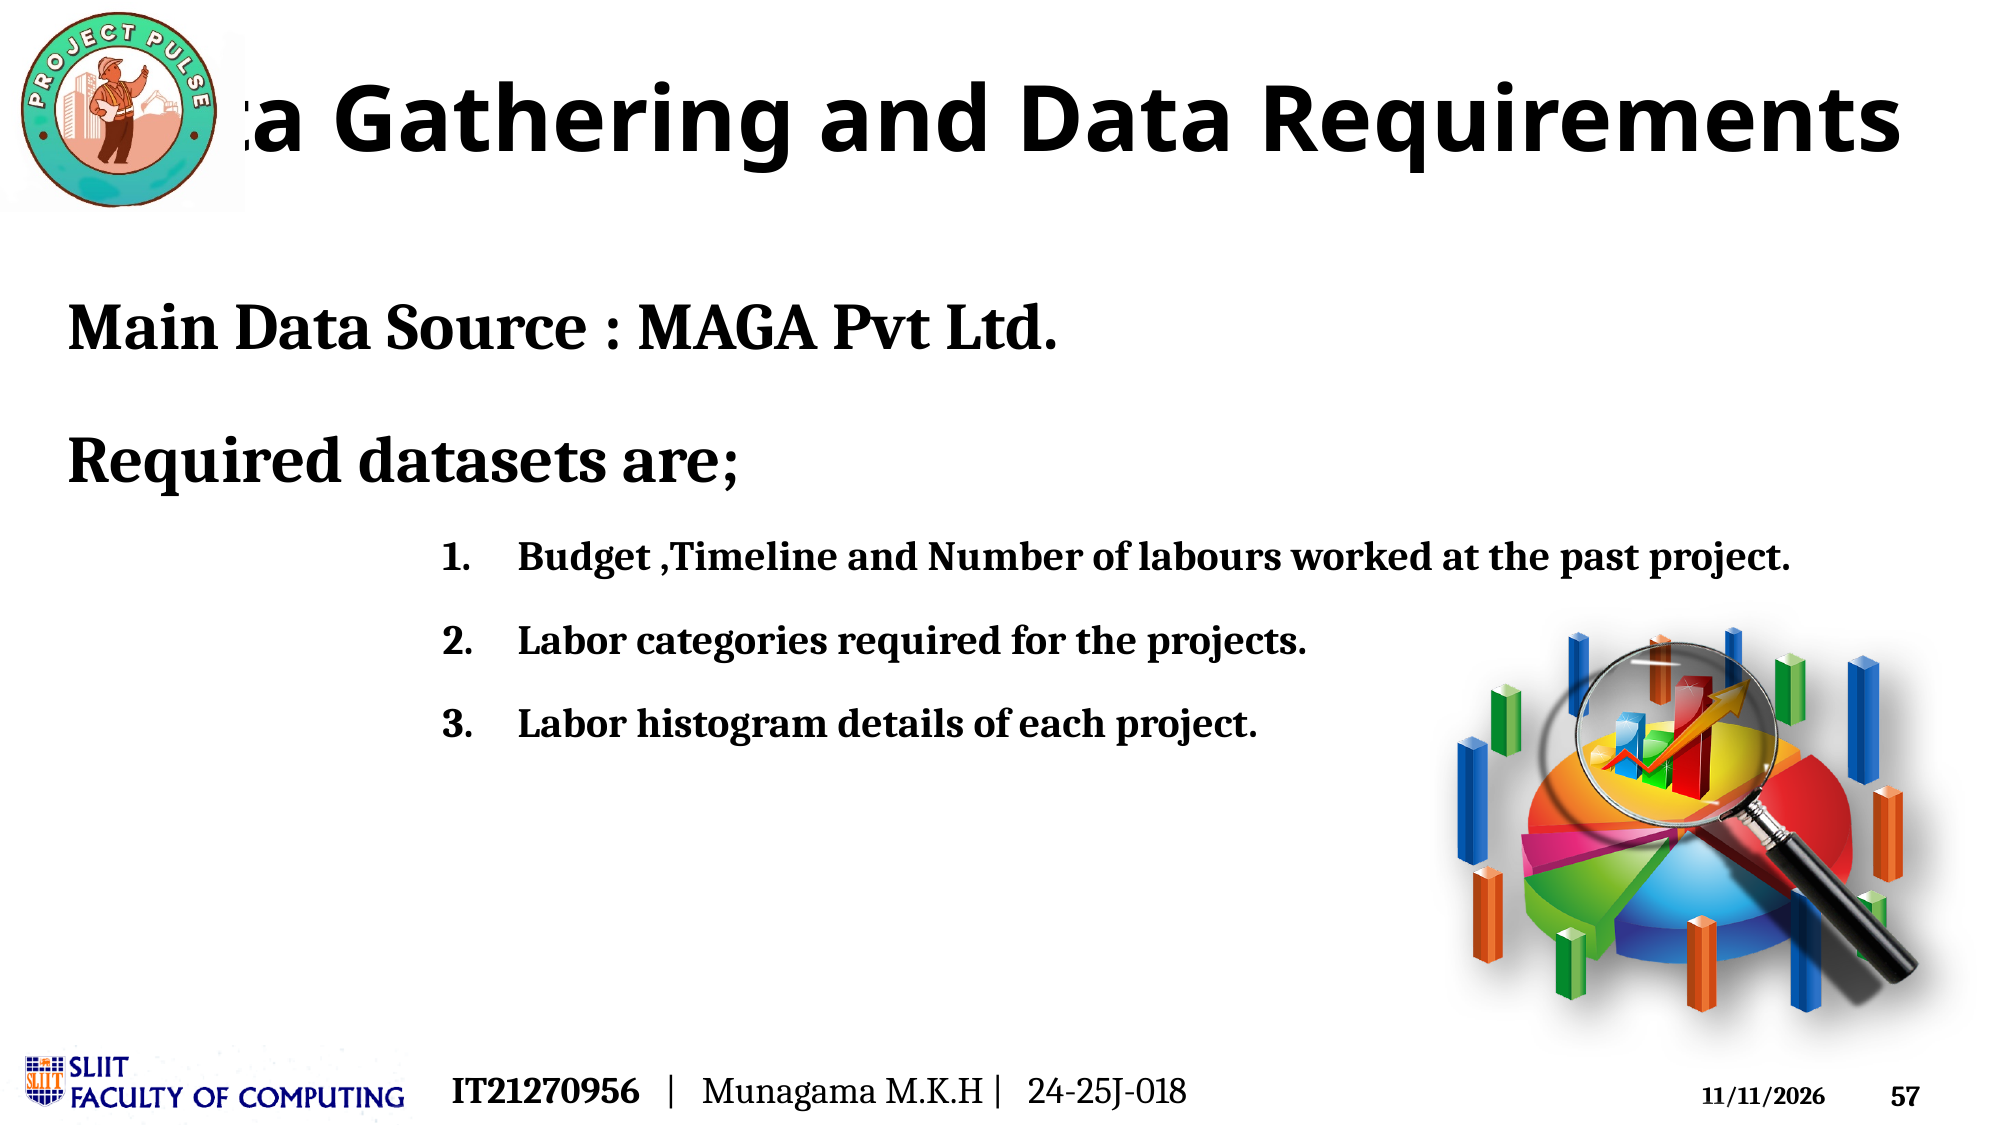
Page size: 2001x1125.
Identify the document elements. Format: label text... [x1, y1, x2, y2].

text_box IT21270956 | Munagama M.K.H | 24-25J-018 [435, 1056, 1557, 1120]
picture [0, 1045, 52, 1124]
picture [1382, 621, 1966, 1019]
list Main Data Source : MAGA Pvt Ltd. Required datasets are; Budget ,Timeline and Number of labours worked at the past project. Labor categories required for the projects. Labor histogram details of each project. [52, 275, 1970, 1125]
picture [0, 2, 246, 212]
title Data Gathering and Data Requirements [246, 50, 1967, 180]
